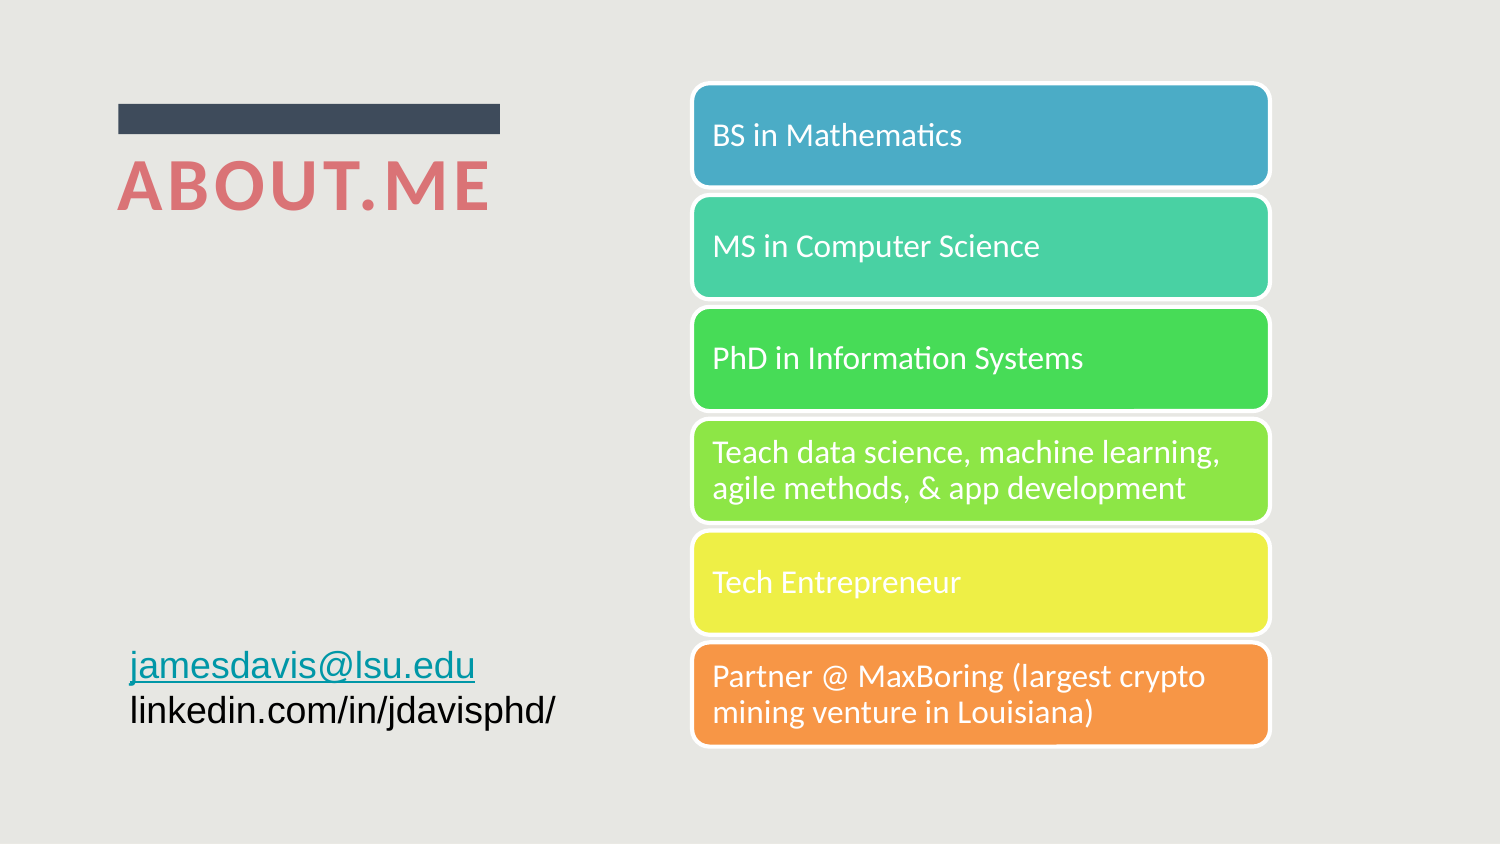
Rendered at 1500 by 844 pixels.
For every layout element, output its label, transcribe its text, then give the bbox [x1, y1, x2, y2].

title ABOUT.ME [115, 134, 525, 277]
text_box [118, 103, 500, 135]
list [691, 75, 1271, 754]
text_box jamesdavis@lsu.edu linkedin.com/in/jdavisphd/ [115, 633, 616, 739]
